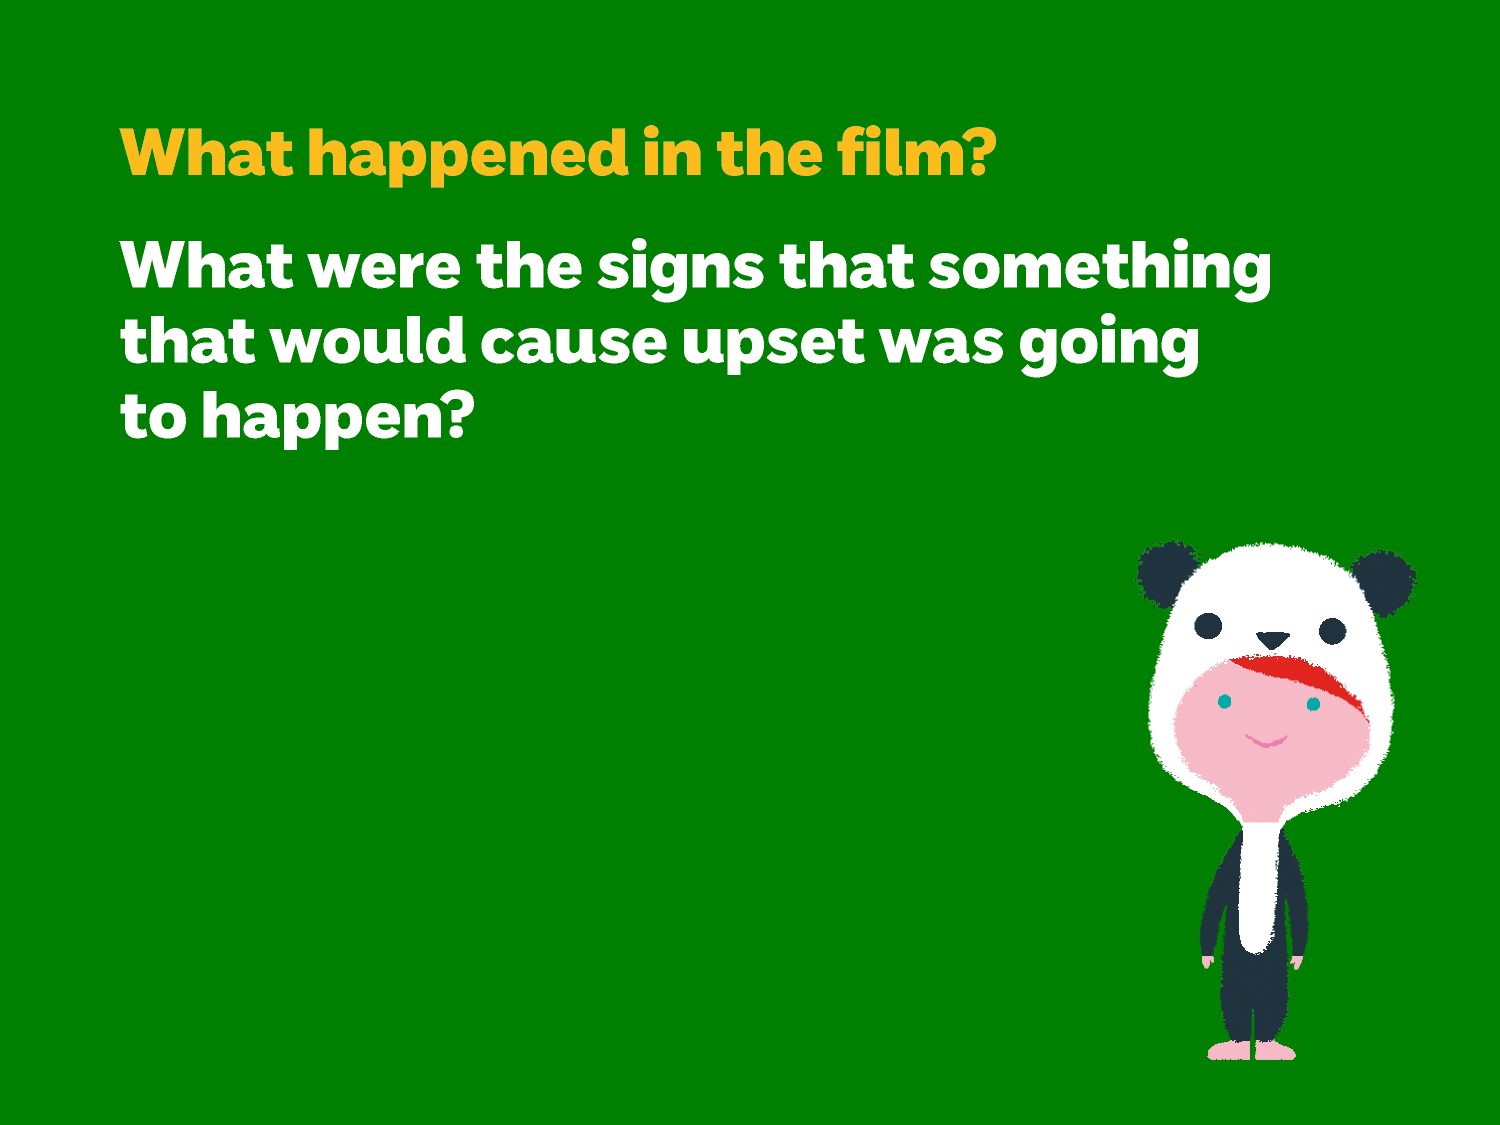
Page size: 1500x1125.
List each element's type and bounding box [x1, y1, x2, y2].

picture [119, 125, 1270, 450]
picture [1133, 537, 1419, 1060]
